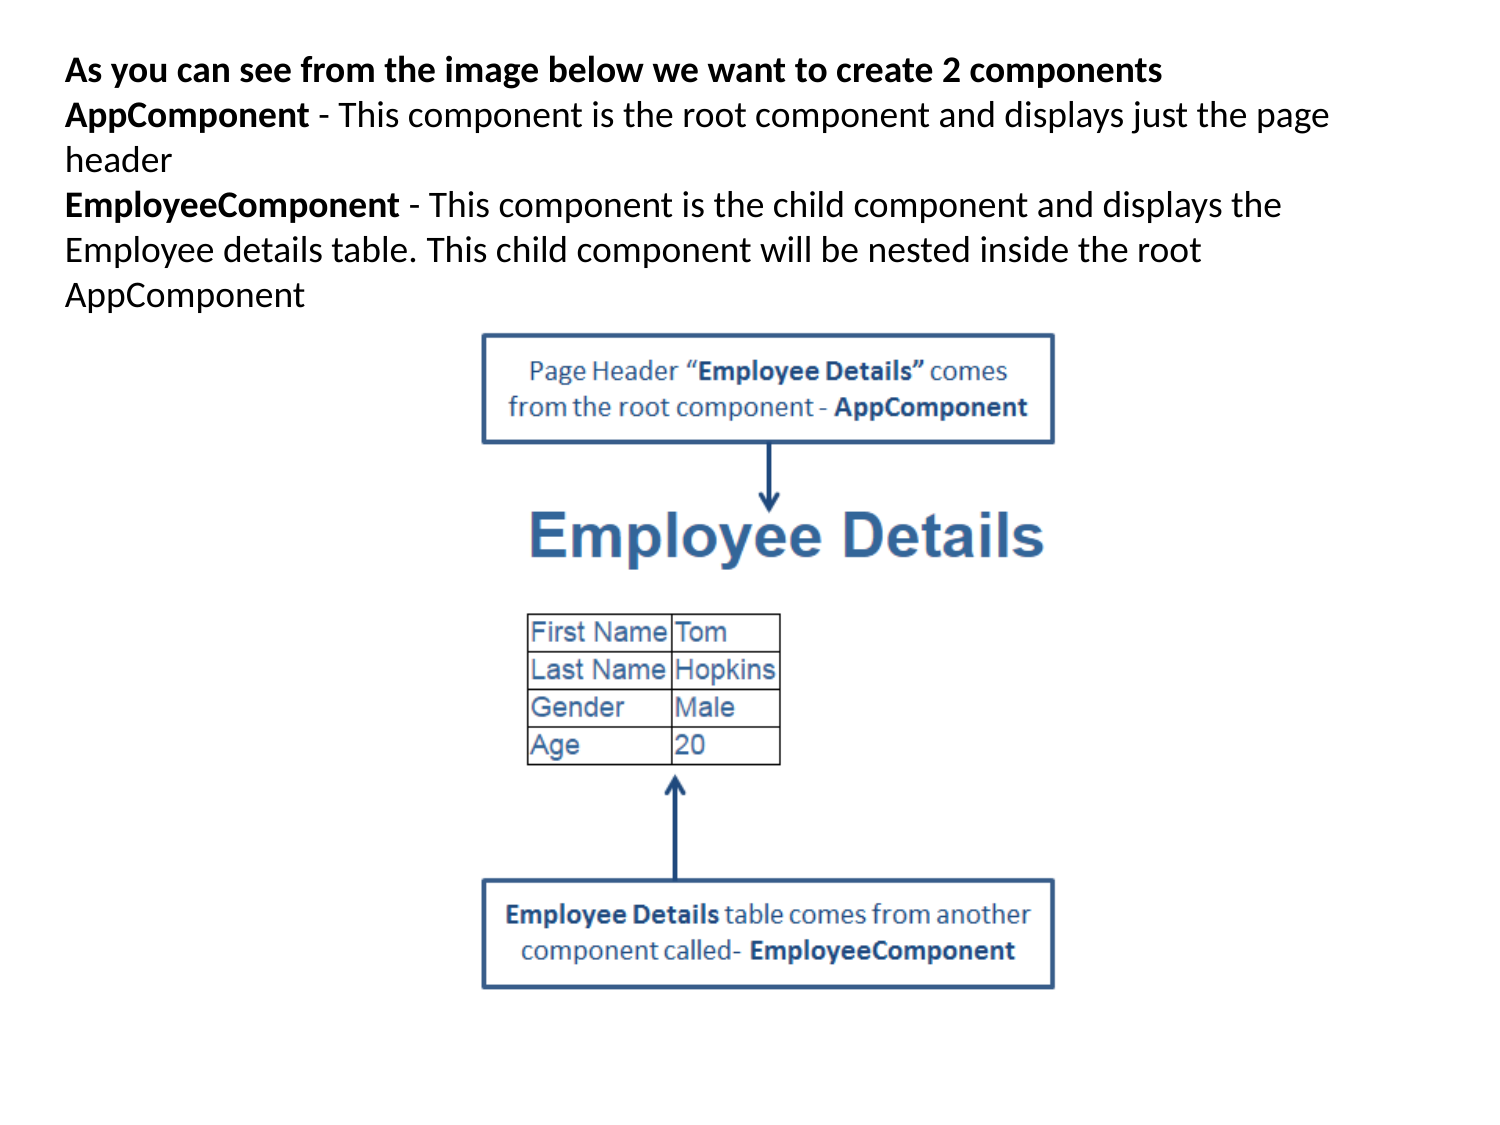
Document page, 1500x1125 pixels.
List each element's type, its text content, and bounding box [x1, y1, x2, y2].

picture [474, 324, 1063, 999]
text_box As you can see from the image below we want to create 2 components AppComponent - This component is the root component and displays just the page header EmployeeComponent - This component is the child component and displays the Employee details table. This child component will be nested inside the root AppComponent [49, 37, 1413, 323]
